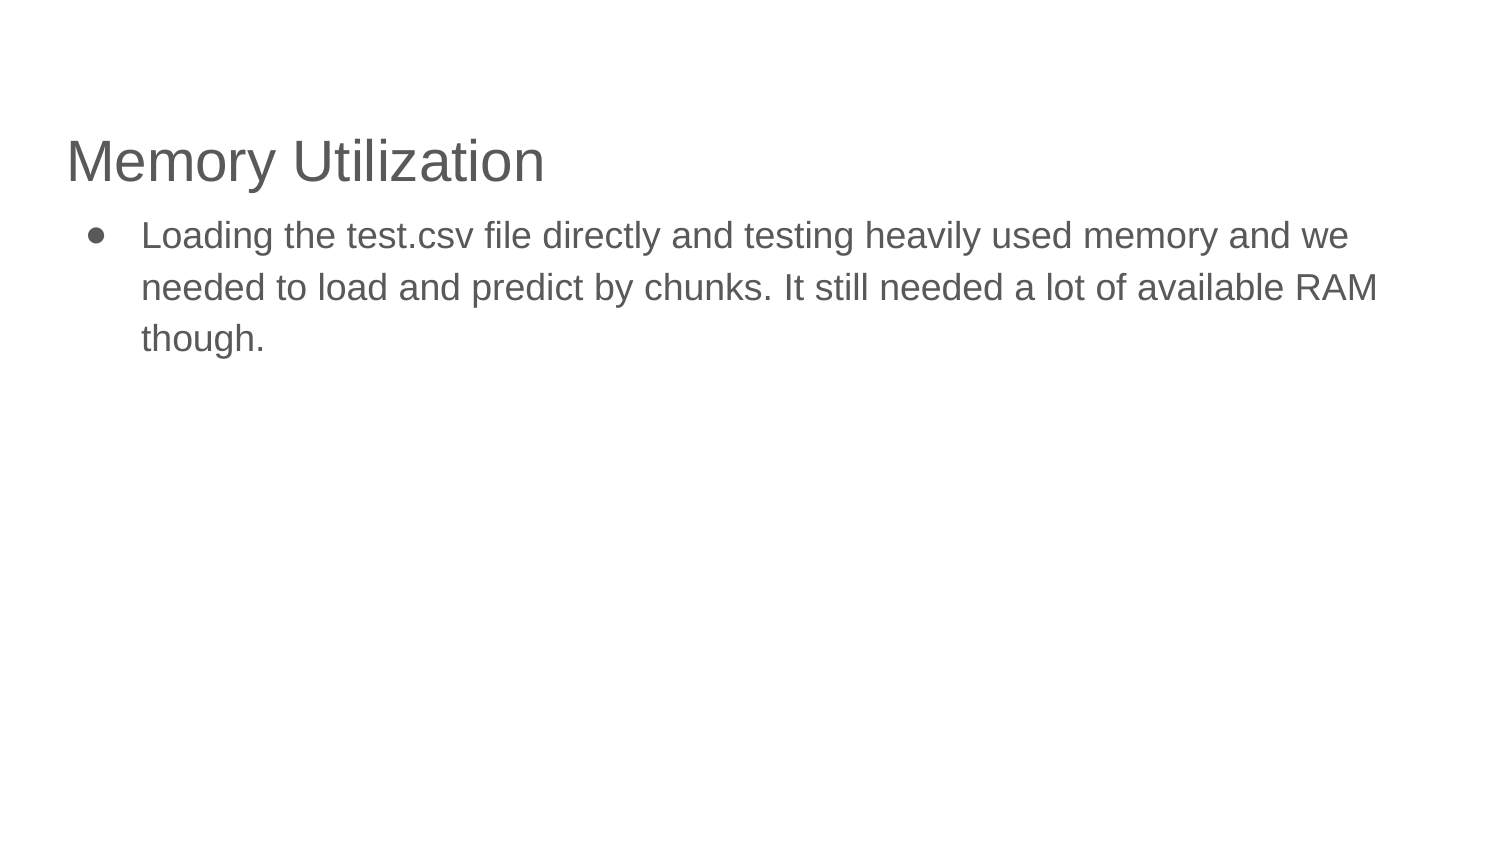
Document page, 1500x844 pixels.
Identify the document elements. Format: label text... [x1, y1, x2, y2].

list Loading the test.csv file directly and testing heavily used memory and we needed to load and predict by chunks. It still needed a lot of available RAM though. [51, 189, 1449, 750]
title Memory Utilization [51, 72, 1449, 167]
